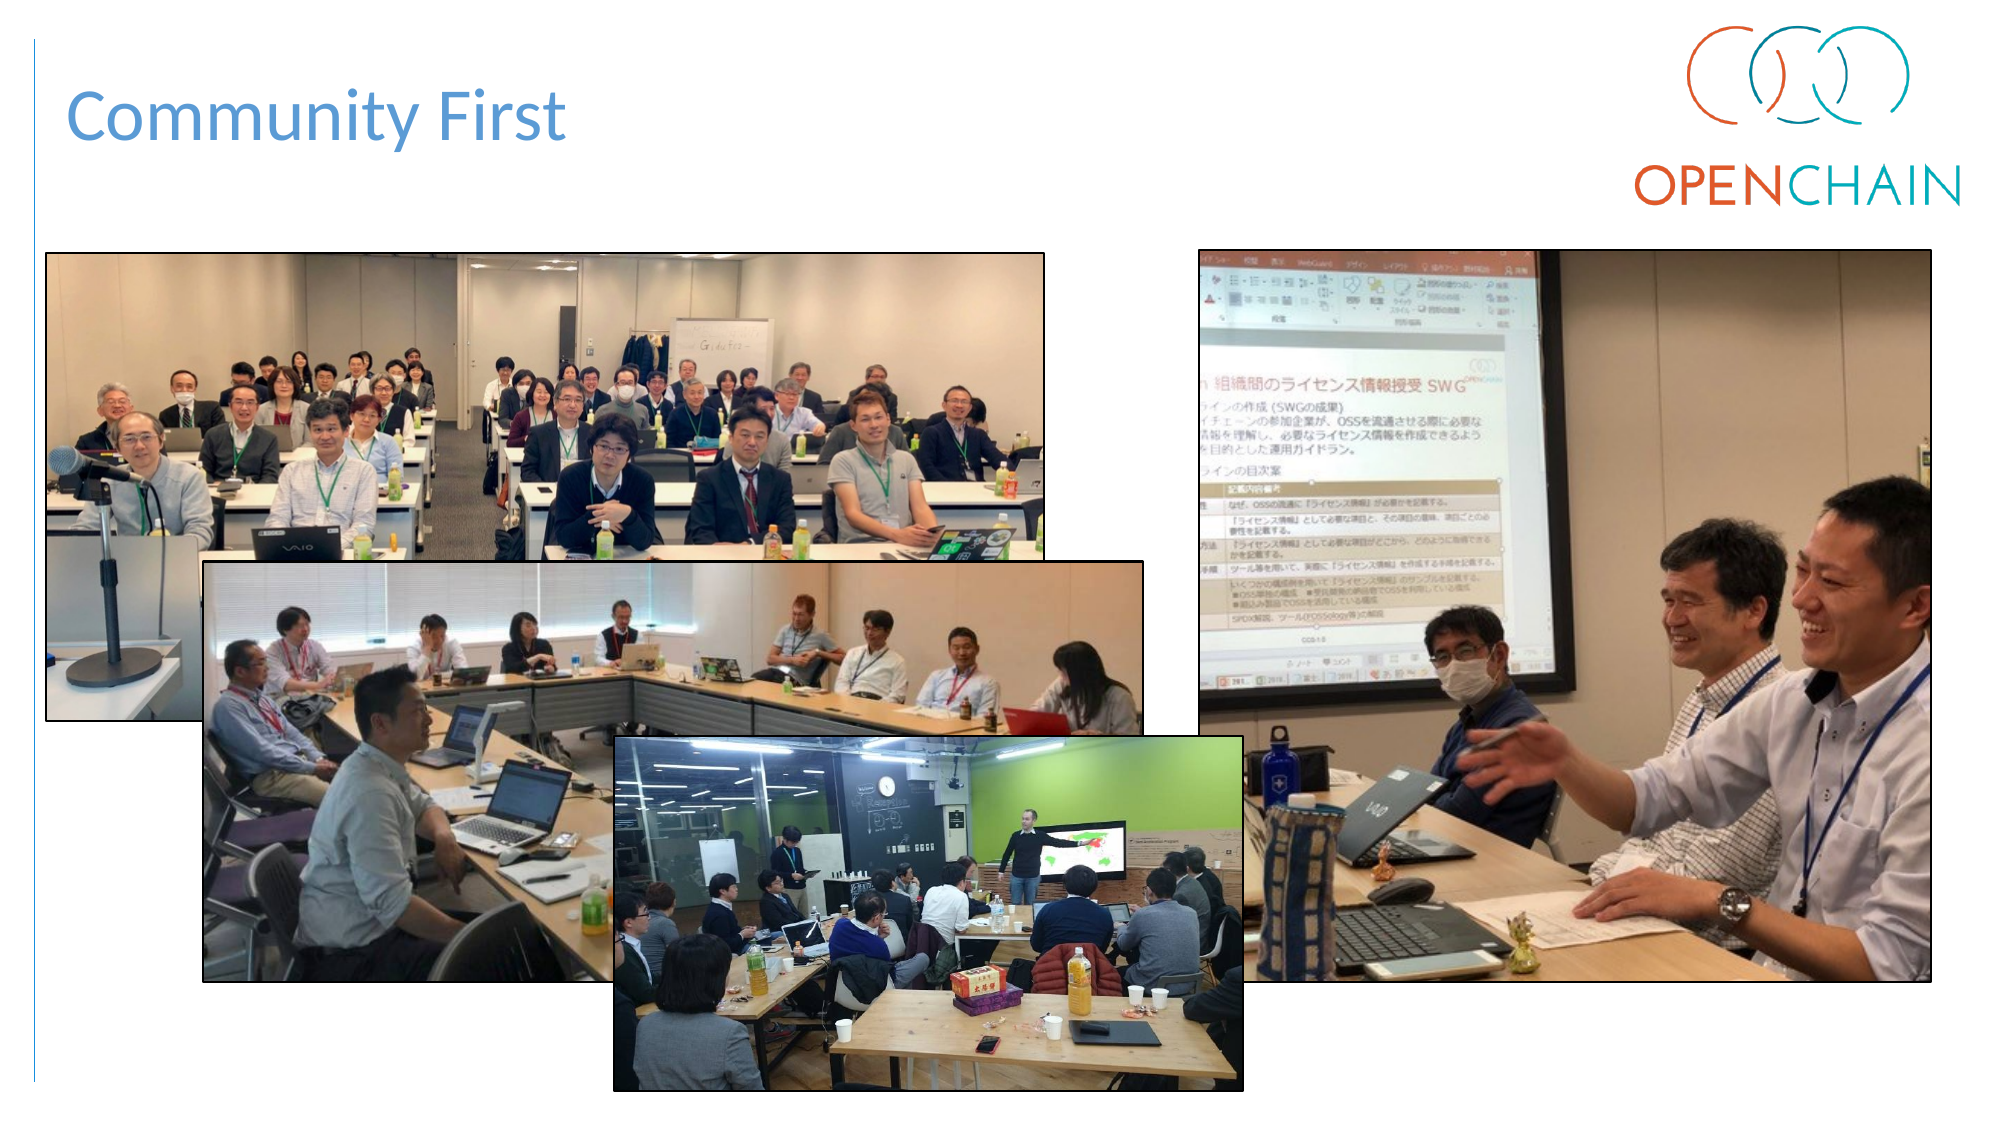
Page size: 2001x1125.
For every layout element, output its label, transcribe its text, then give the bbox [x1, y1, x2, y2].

title Community First [51, 39, 1689, 193]
picture [1628, 19, 1966, 213]
picture [46, 251, 1931, 1091]
